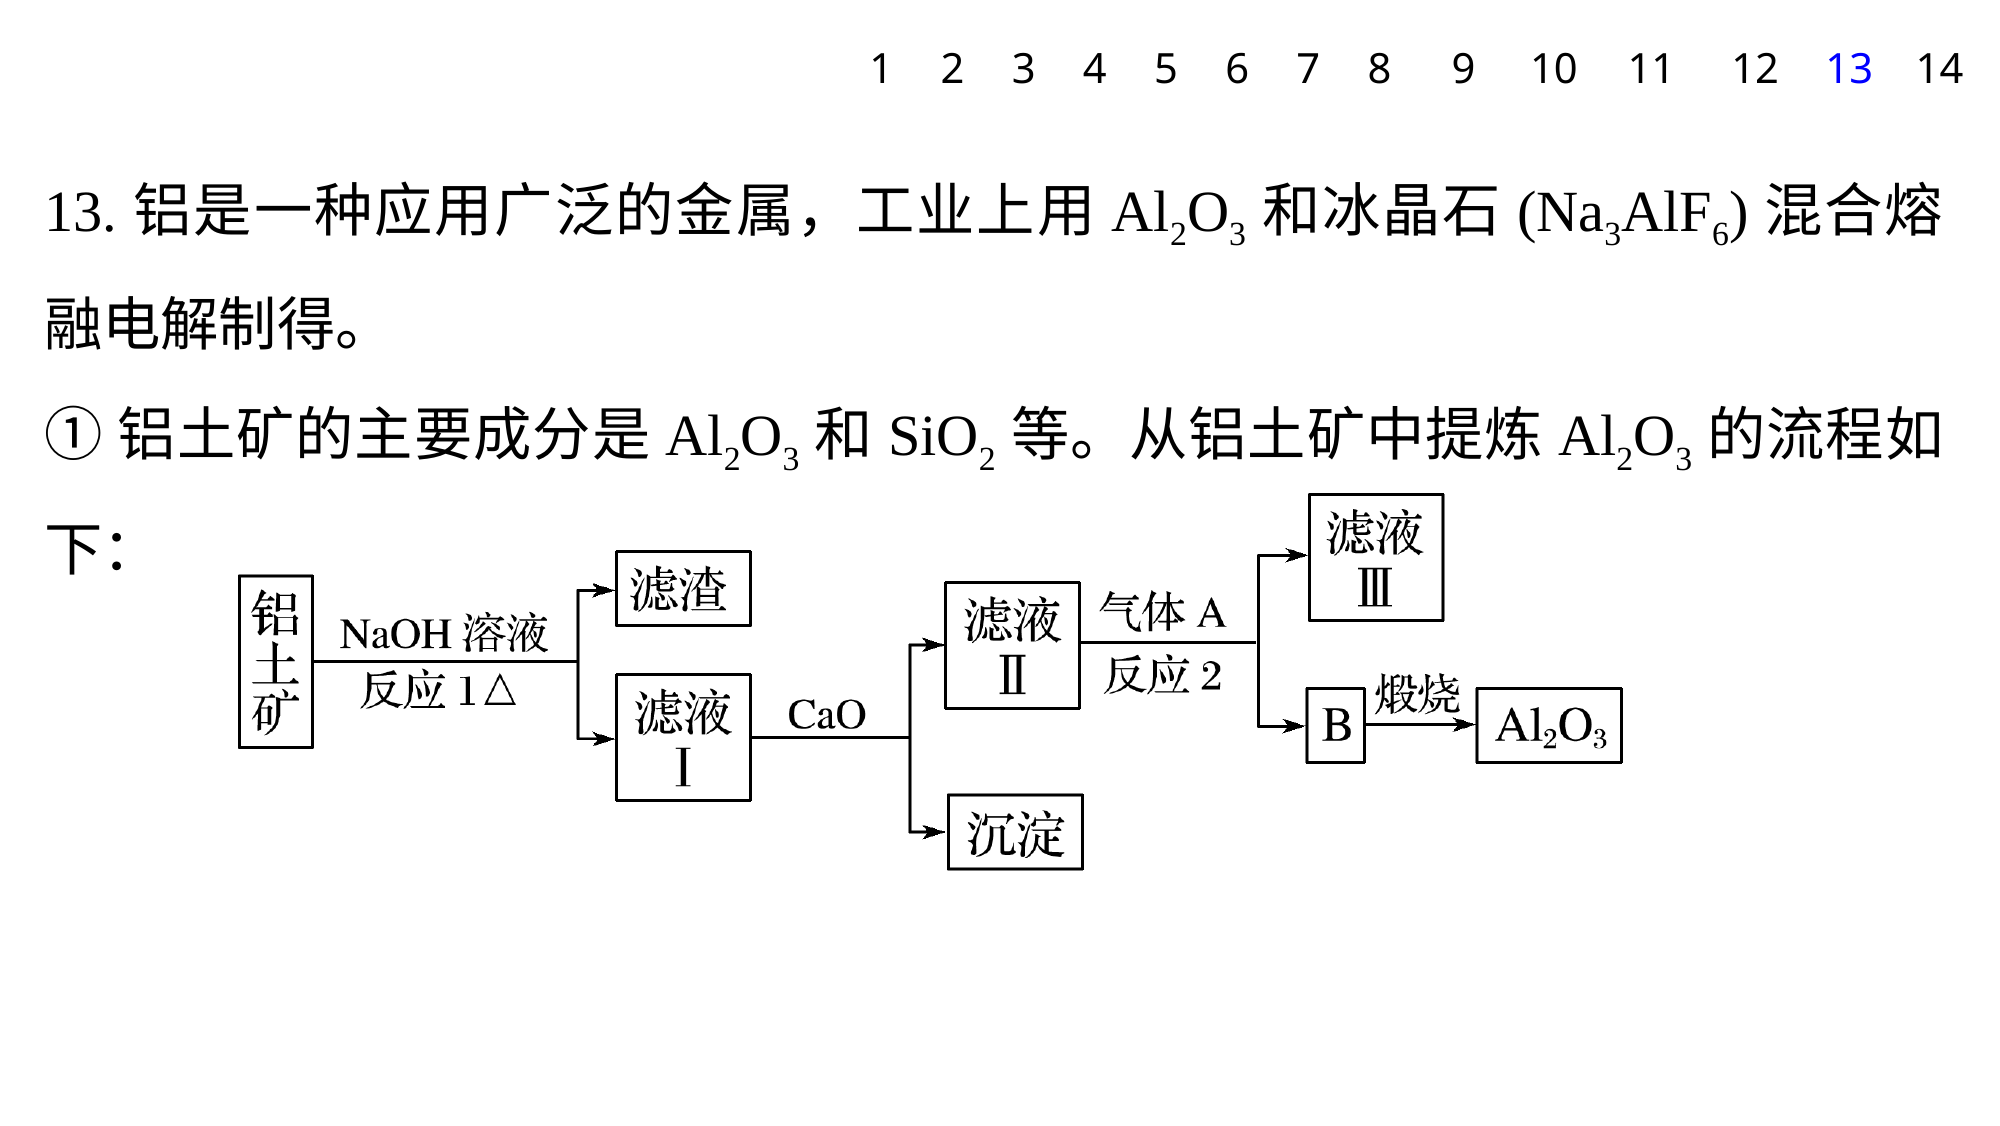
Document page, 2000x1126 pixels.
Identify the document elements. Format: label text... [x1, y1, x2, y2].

text_box 5 [1139, 19, 1199, 114]
text_box 14 [1905, 19, 1984, 114]
text_box 7 [1281, 19, 1341, 114]
text_box 3 [996, 19, 1056, 114]
picture [232, 483, 1627, 882]
text_box 6 [1210, 19, 1270, 114]
text_box 4 [1067, 19, 1127, 114]
text_box 1 [854, 19, 914, 114]
text_box 11 [1610, 19, 1696, 114]
text_box 12 [1707, 19, 1800, 114]
text_box 13 [1811, 19, 1894, 114]
text_box 10 [1507, 19, 1599, 114]
text_box 9 [1423, 19, 1496, 114]
text_box 2 [925, 19, 985, 114]
text_box 8 [1352, 19, 1412, 114]
text_box 13.铝是一种应用广泛的金属，工业上用Al2O3和冰晶石(Na3AlF6)混合熔融电解制得。 ①铝土矿的主要成分是Al2O3和SiO2等。从铝土矿中提炼Al2O3的流程如下： [29, 125, 1959, 590]
